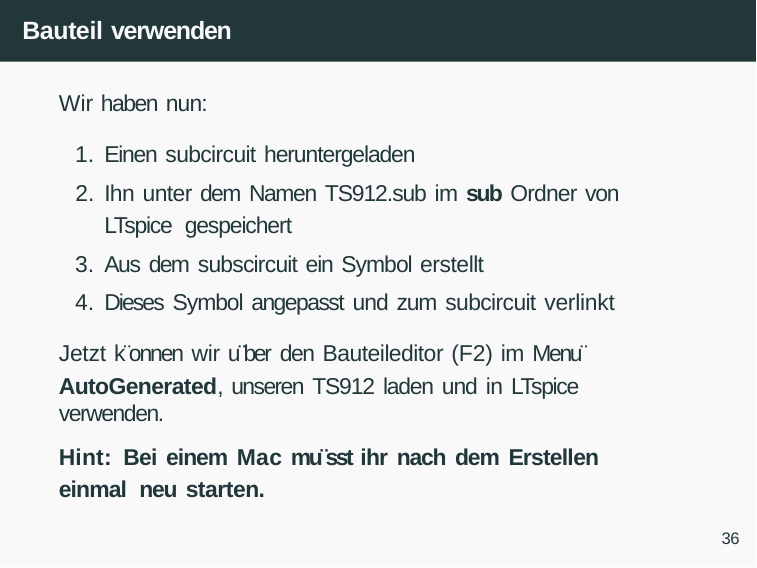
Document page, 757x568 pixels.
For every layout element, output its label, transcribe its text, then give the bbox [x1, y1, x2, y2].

slide_number 36 [715, 530, 748, 568]
title Bauteil verwenden [20, 12, 234, 110]
text_box Wir haben nun: Einen subcircuit heruntergeladen Ihn unter dem Namen TS912.sub im sub Ordner von LTspice gespeichert Aus dem subscircuit ein Symbol erstellt Dieses Symbol angepasst und zum subcircuit verlinkt Jetzt k¨onnen wir u¨ber den Bauteileditor (F2) im Menu¨ AutoGenerated, unseren TS912 laden und in LTspice verwenden. Hint: Bei einem Mac mu¨sst ihr nach dem Erstellen einmal neu starten. [56, 86, 692, 503]
